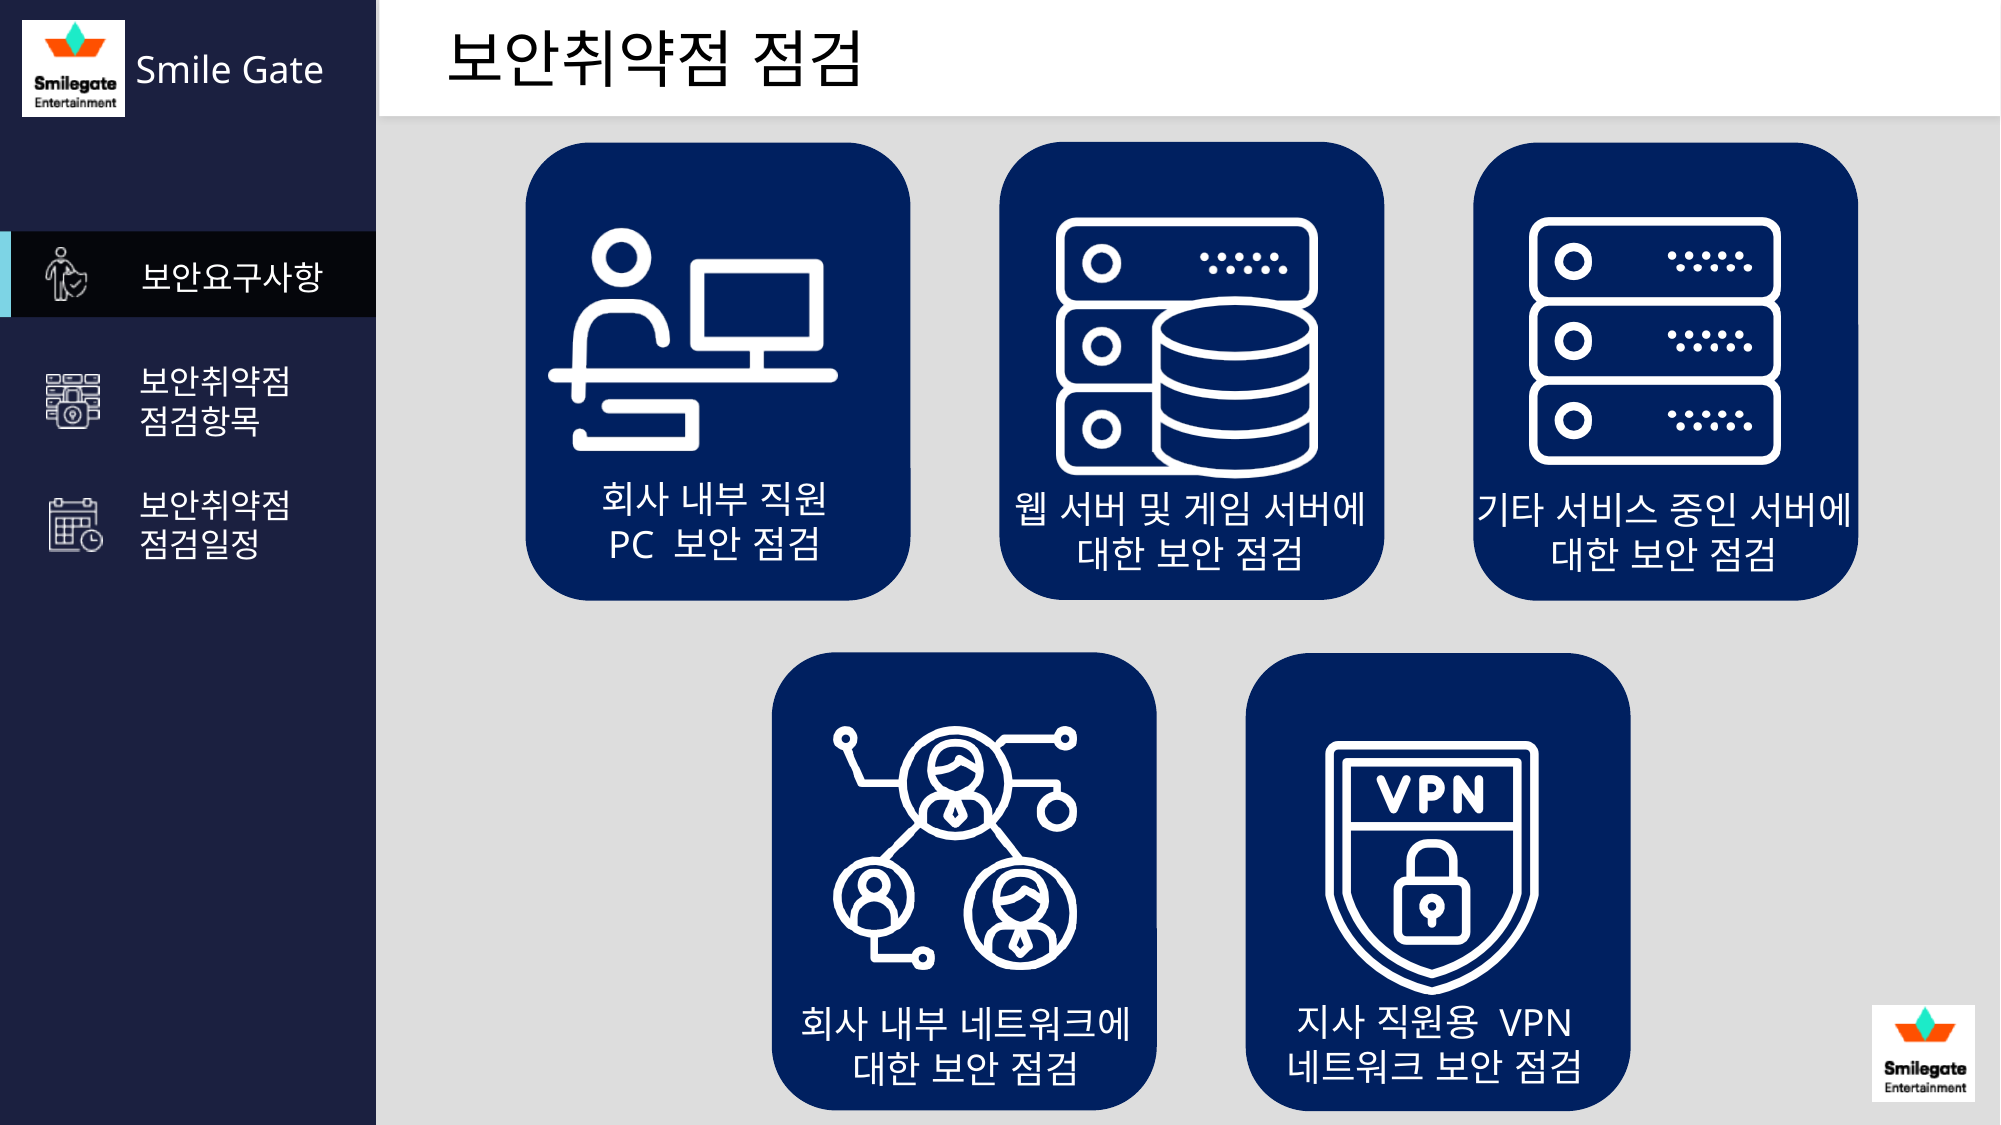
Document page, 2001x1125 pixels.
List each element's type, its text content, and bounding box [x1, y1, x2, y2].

picture [833, 726, 1077, 970]
text_box [1493, 585, 1838, 602]
text_box [797, 1099, 1131, 1112]
picture [39, 247, 94, 301]
text_box 회사 내부 네트워크에 대한 보안 점검 [758, 993, 1175, 1099]
picture [1529, 215, 1781, 466]
text_box 지사 직원용 VPN 네트워크 보안 점검 [1254, 991, 1616, 1097]
text_box [1244, 652, 1632, 1090]
picture [548, 195, 838, 484]
text_box [524, 141, 912, 602]
text_box [1268, 1097, 1609, 1113]
picture [1056, 217, 1318, 479]
text_box [770, 651, 1158, 993]
picture [1872, 1005, 1975, 1102]
text_box [1472, 141, 1860, 479]
picture [49, 498, 103, 552]
text_box 기타 서비스 중인 서버에 대한 보안 점검 [1456, 479, 1873, 585]
picture [46, 374, 100, 429]
text_box 회사 내부 직원 PC 보안 점검 [570, 468, 860, 574]
picture [22, 20, 125, 117]
text_box [998, 140, 1386, 550]
picture [1304, 741, 1559, 995]
text_box [1019, 584, 1364, 601]
text_box 웹 서버 및 게임 서버에 대한 보안 점검 [998, 478, 1384, 584]
